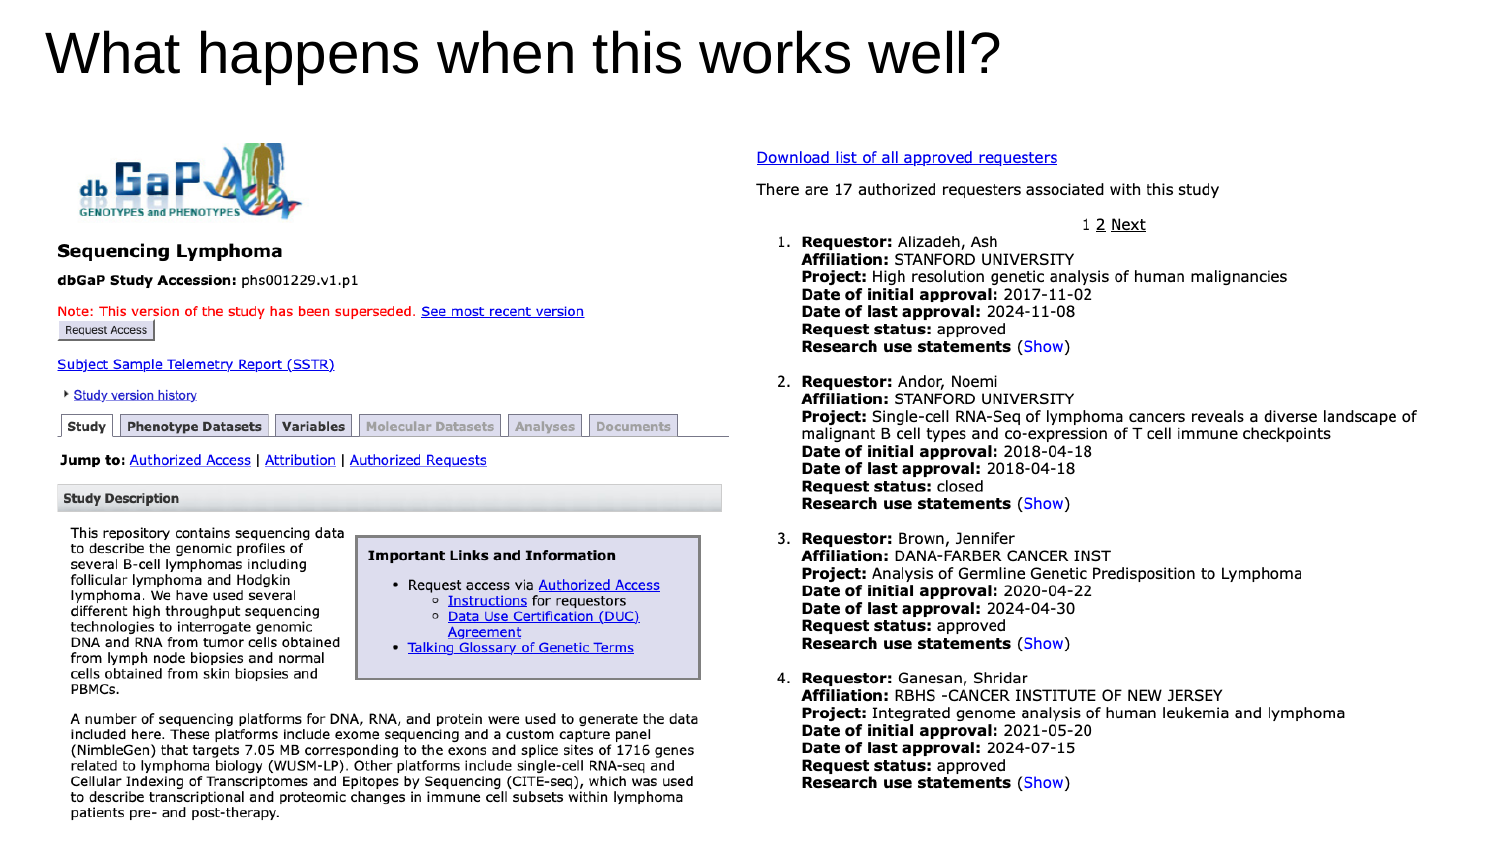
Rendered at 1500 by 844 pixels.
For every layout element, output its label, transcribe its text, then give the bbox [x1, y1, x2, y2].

picture [749, 143, 1484, 808]
picture [50, 143, 730, 830]
title What happens when this works well? [30, 0, 1428, 94]
